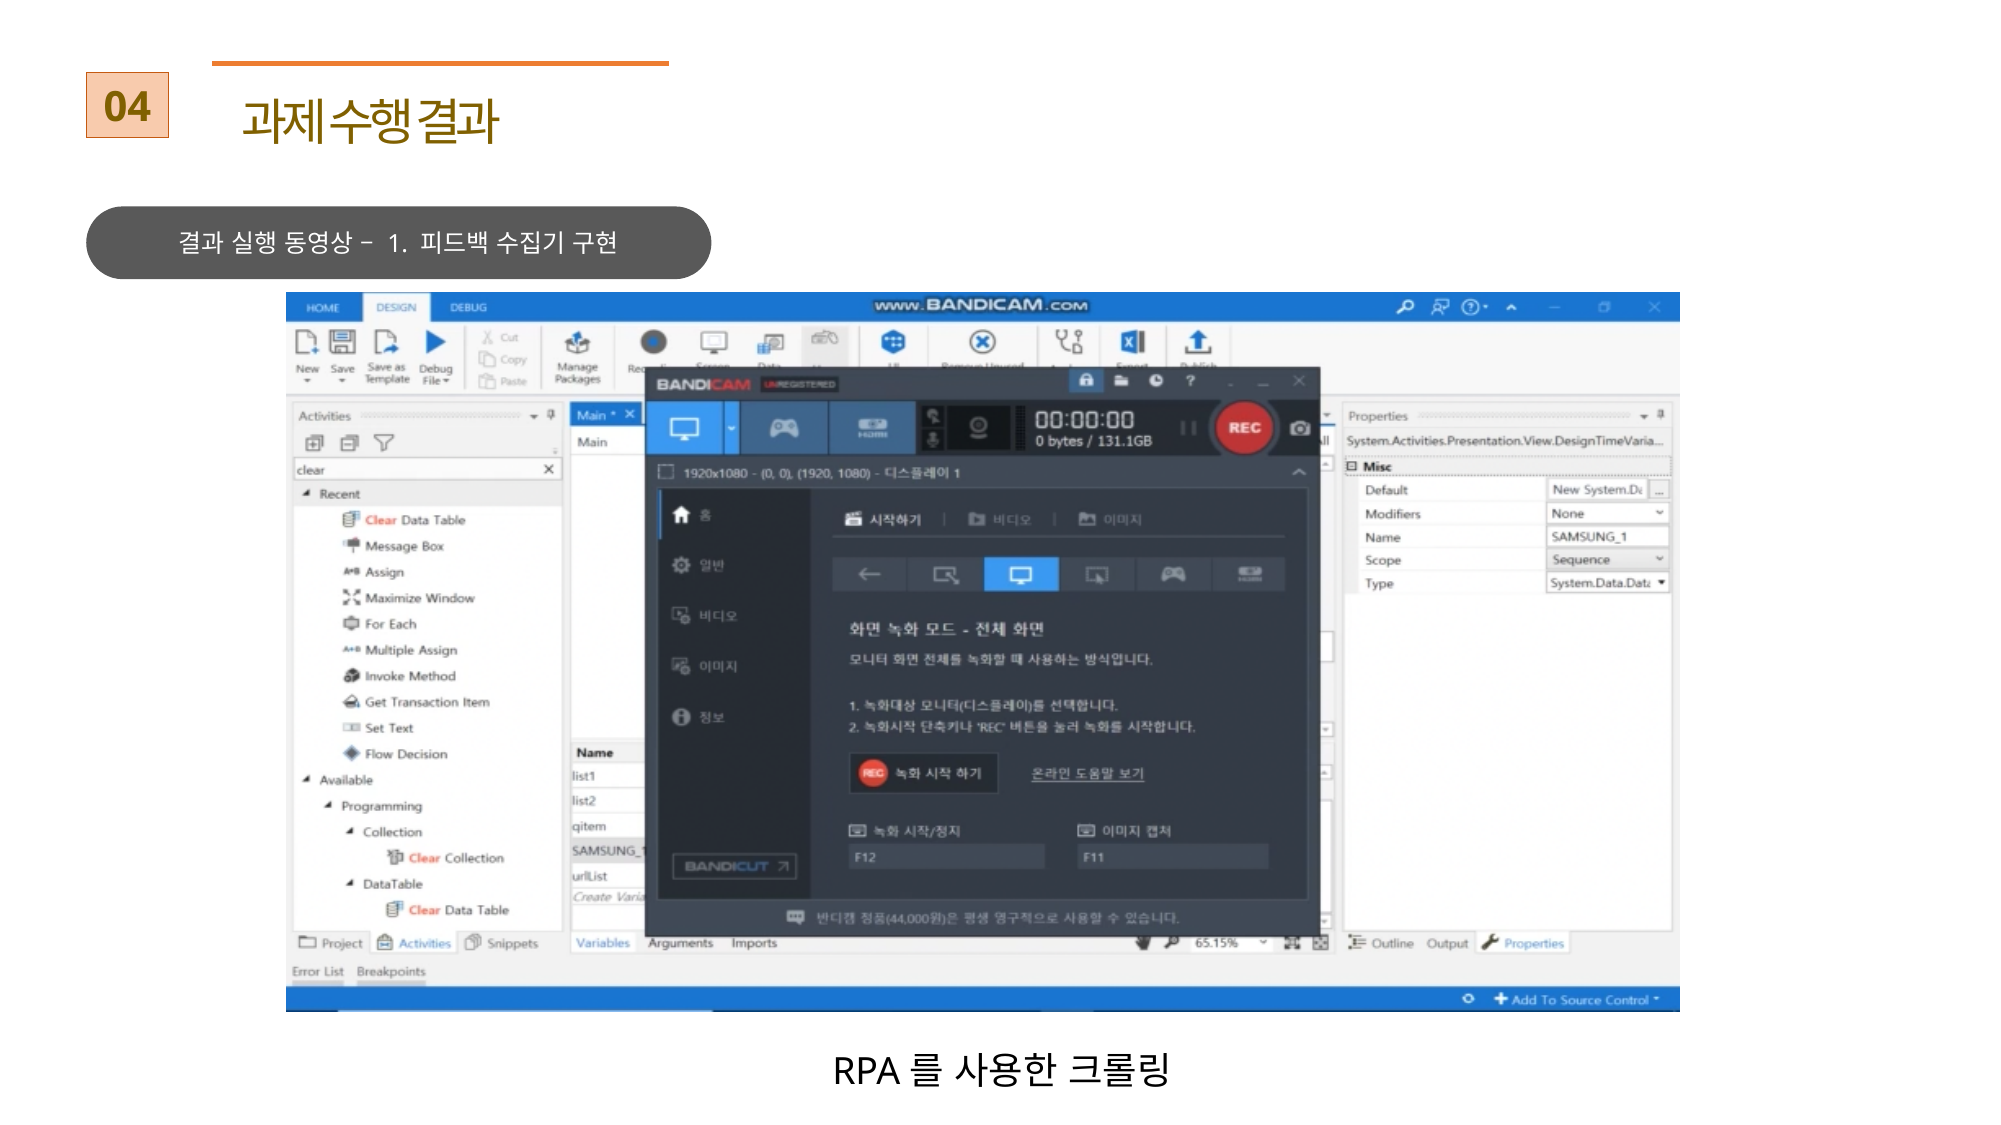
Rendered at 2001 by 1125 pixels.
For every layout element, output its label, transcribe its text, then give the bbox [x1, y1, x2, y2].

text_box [285, 291, 1681, 1013]
text_box RPA를 사용한 크롤링 [612, 1039, 1392, 1100]
text_box 결과 실행 동영상 – 1. 피드백 수집기 구현 [85, 205, 713, 281]
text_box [86, 63, 670, 160]
